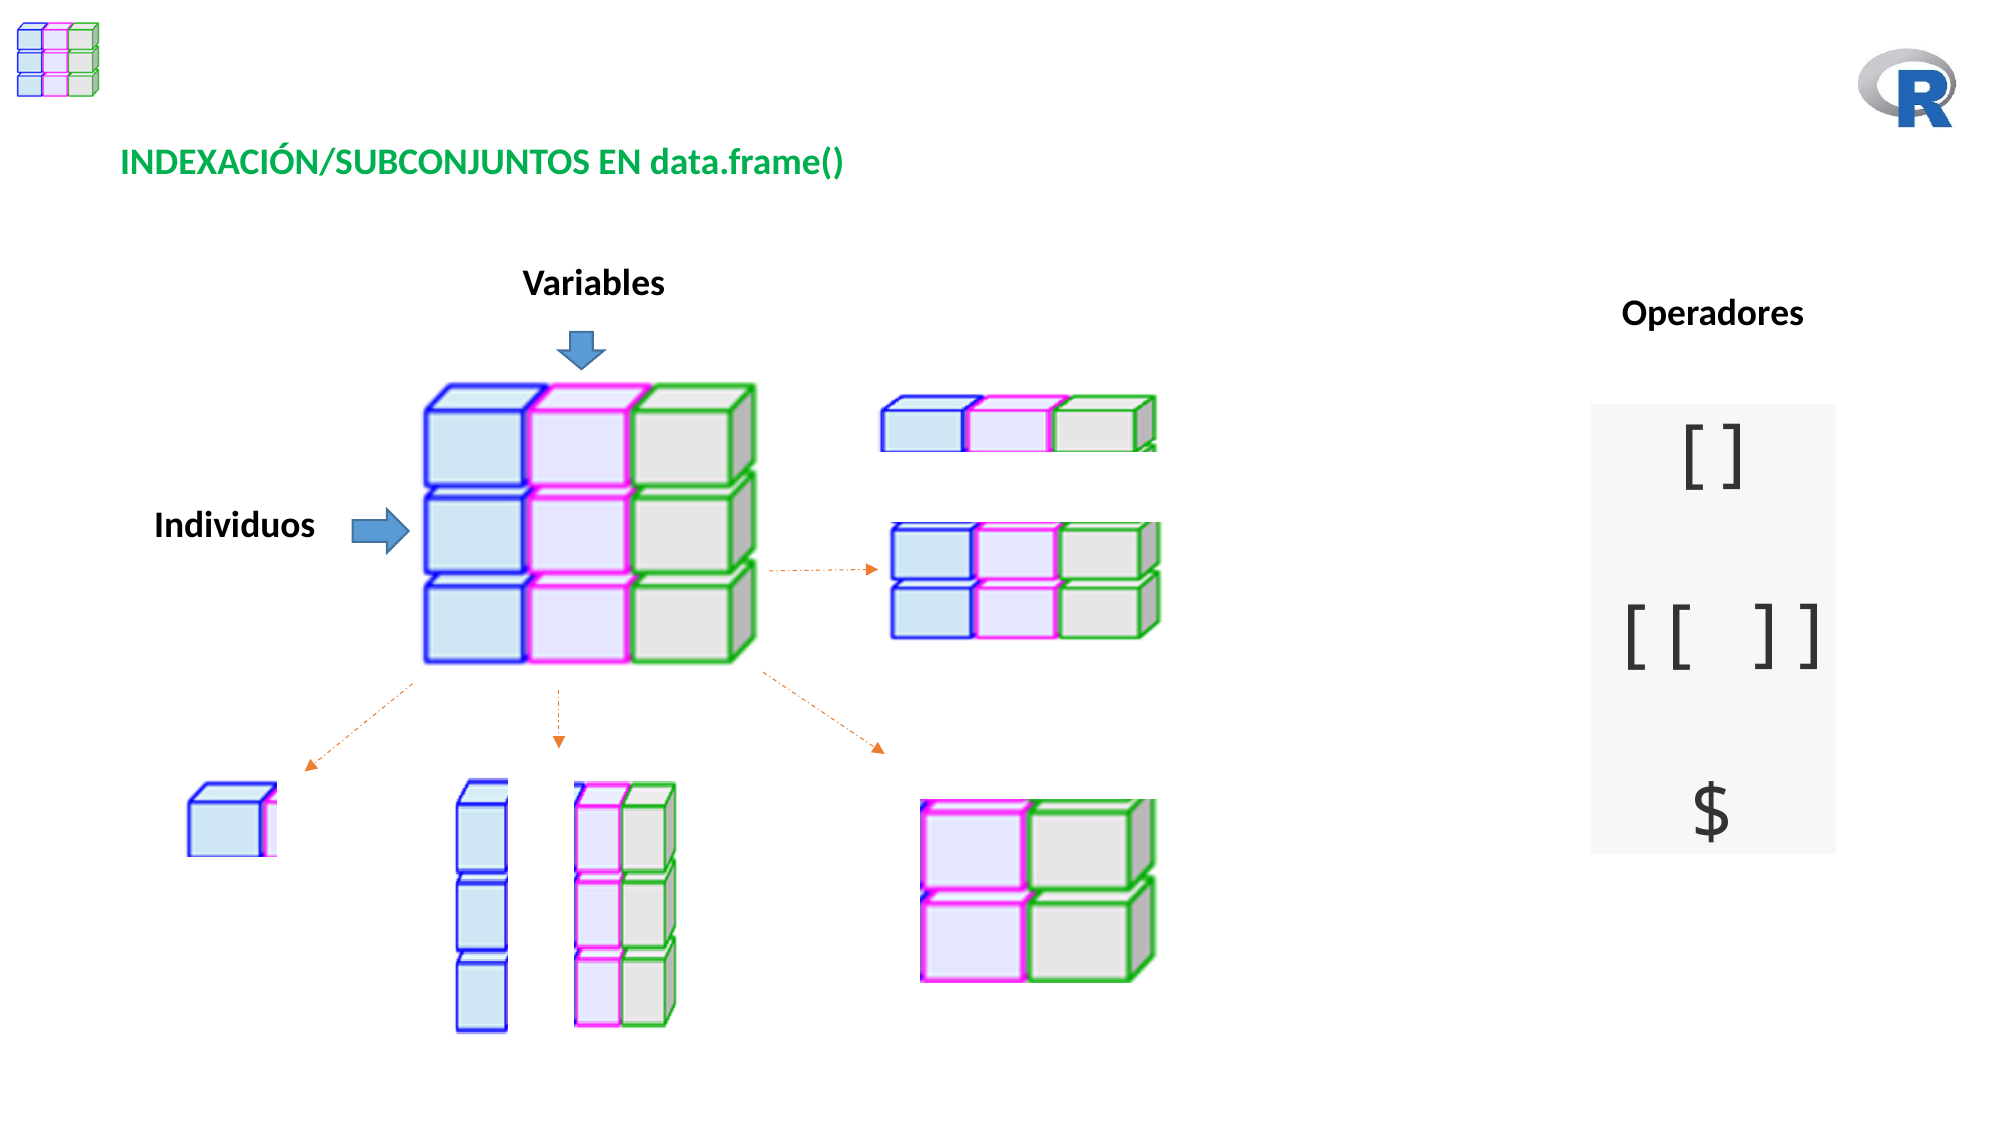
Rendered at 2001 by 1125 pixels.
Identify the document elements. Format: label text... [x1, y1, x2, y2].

text_box [] [[ ]] $ [1590, 403, 1836, 854]
picture [574, 771, 683, 1031]
picture [884, 522, 1165, 650]
text_box Variables [507, 250, 701, 311]
picture [179, 765, 277, 857]
picture [865, 388, 1164, 452]
picture [920, 799, 1164, 983]
picture [1852, 40, 1961, 165]
text_box Operadores [1573, 280, 1853, 341]
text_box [304, 683, 413, 772]
text_box INDEXACIÓN/SUBCONJUNTOS EN data.frame() [105, 129, 1260, 190]
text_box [762, 672, 885, 755]
picture [452, 761, 508, 1041]
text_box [352, 331, 787, 690]
text_box Individuos [139, 492, 332, 553]
picture [10, 19, 106, 103]
